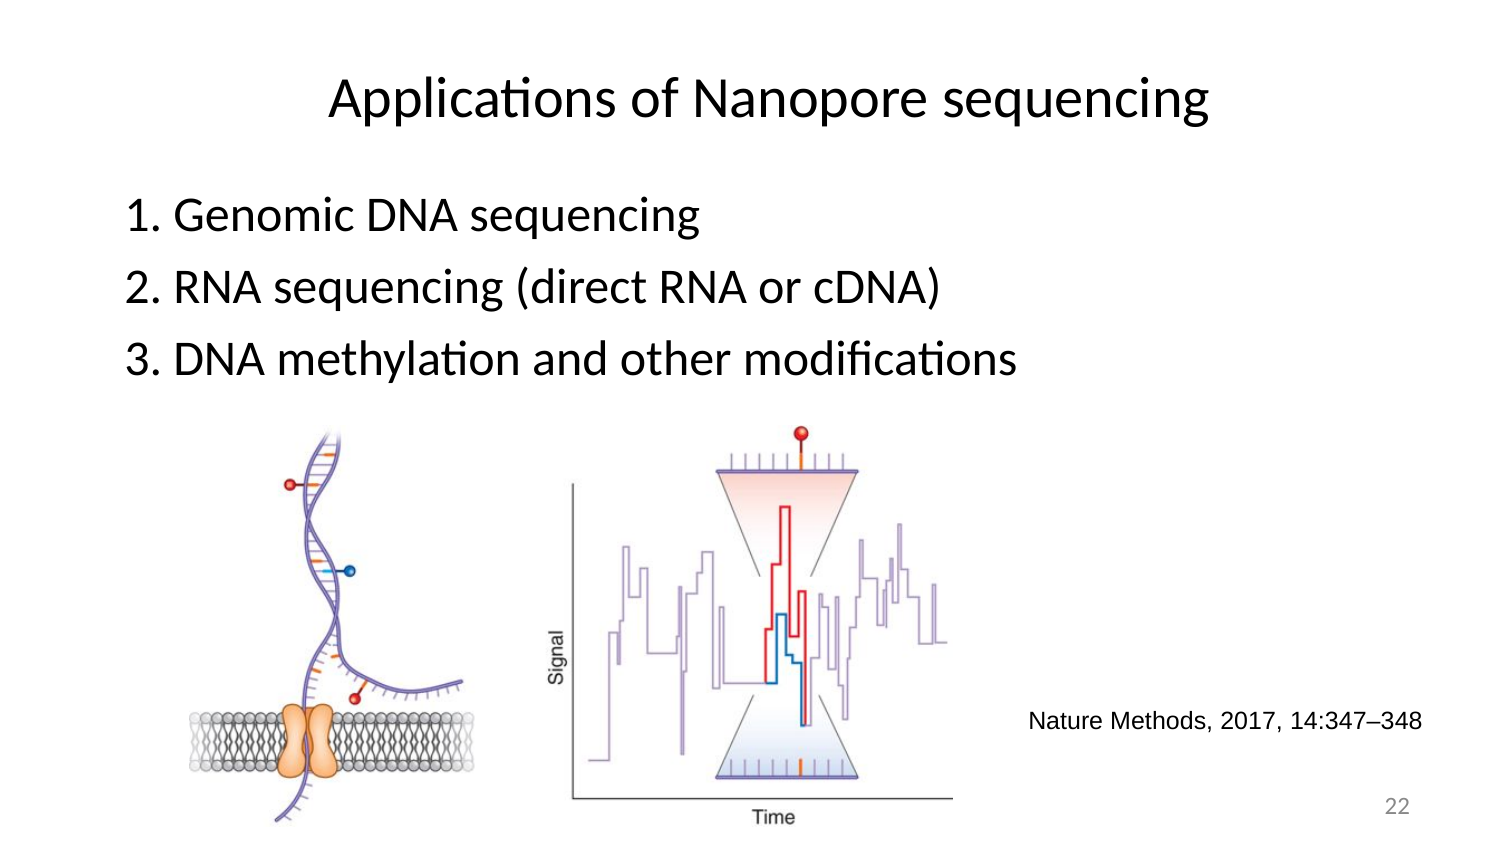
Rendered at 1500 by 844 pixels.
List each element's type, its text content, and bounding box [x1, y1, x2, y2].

text_box 1. Genomic DNA sequencing 2. RNA sequencing (direct RNA or cDNA) 3. DNA methylation and other modifications [109, 162, 1283, 393]
picture [188, 425, 954, 828]
slide_number 22 [1074, 782, 1425, 827]
title Applications of Nanopore sequencing [243, 35, 1295, 154]
text_box Nature Methods, 2017, 14:347–348 [1013, 697, 1439, 743]
